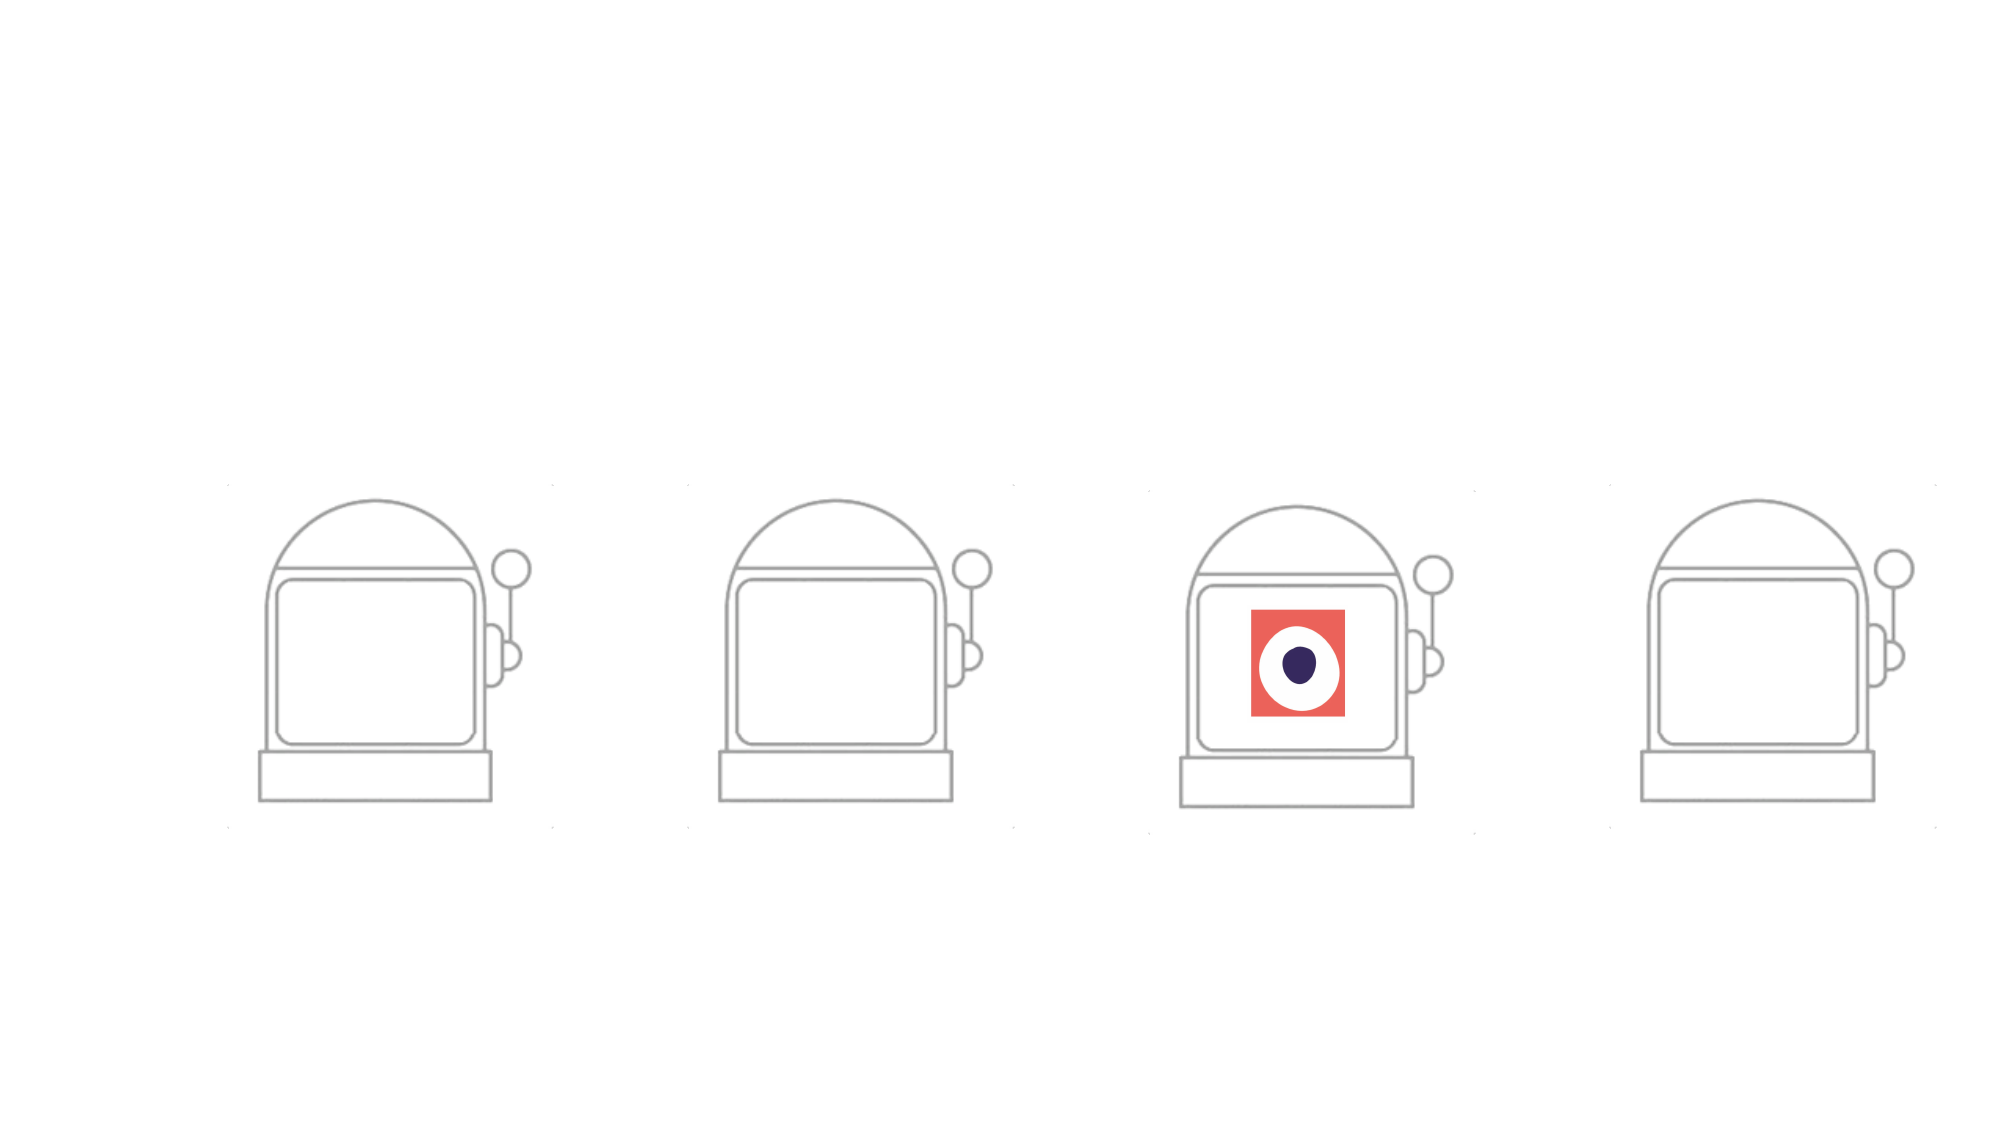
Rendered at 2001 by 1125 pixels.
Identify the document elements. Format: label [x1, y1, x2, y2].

list [226, 483, 555, 829]
picture [1608, 483, 1937, 829]
picture [687, 483, 1016, 829]
picture [1148, 489, 1476, 835]
